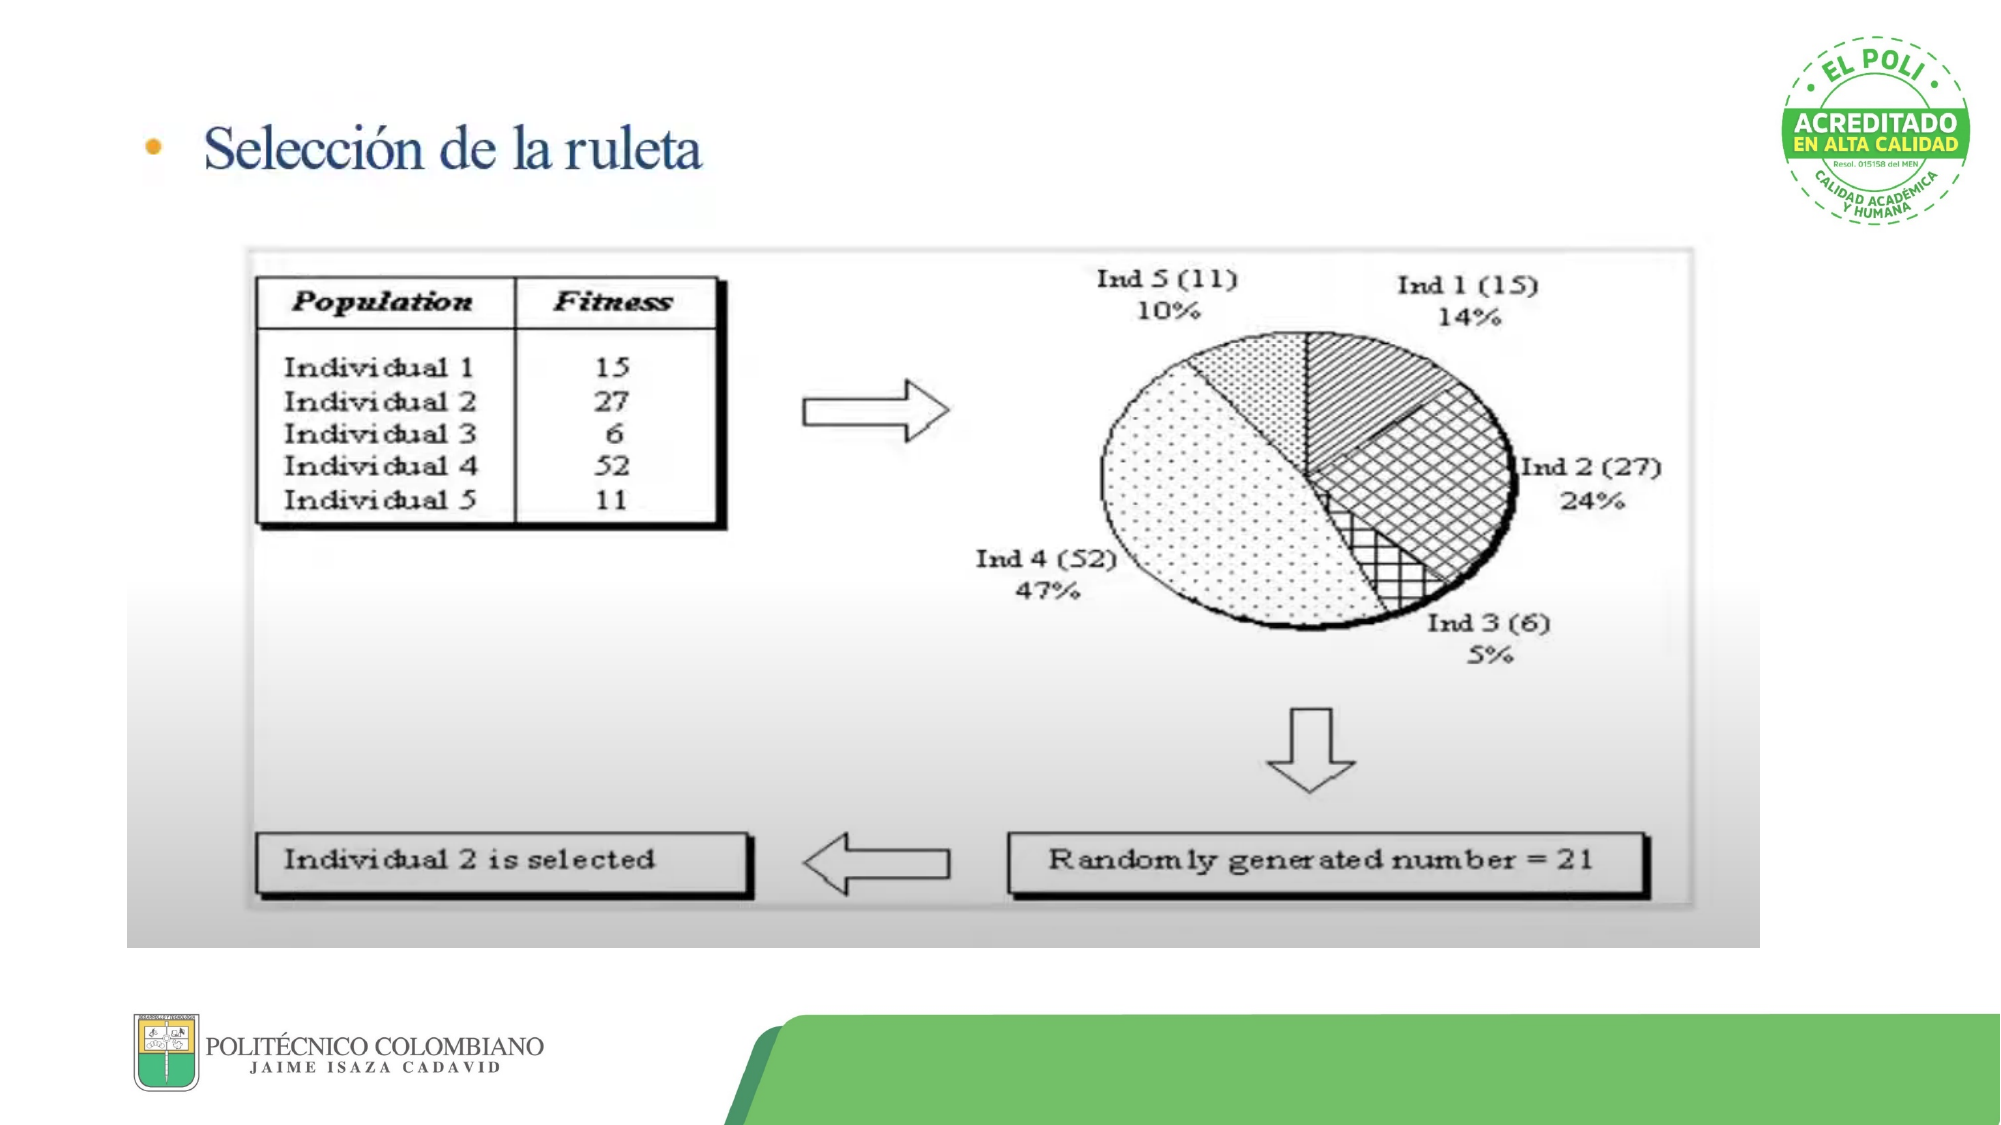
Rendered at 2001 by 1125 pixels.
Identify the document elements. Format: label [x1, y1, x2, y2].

list [127, 91, 1760, 948]
